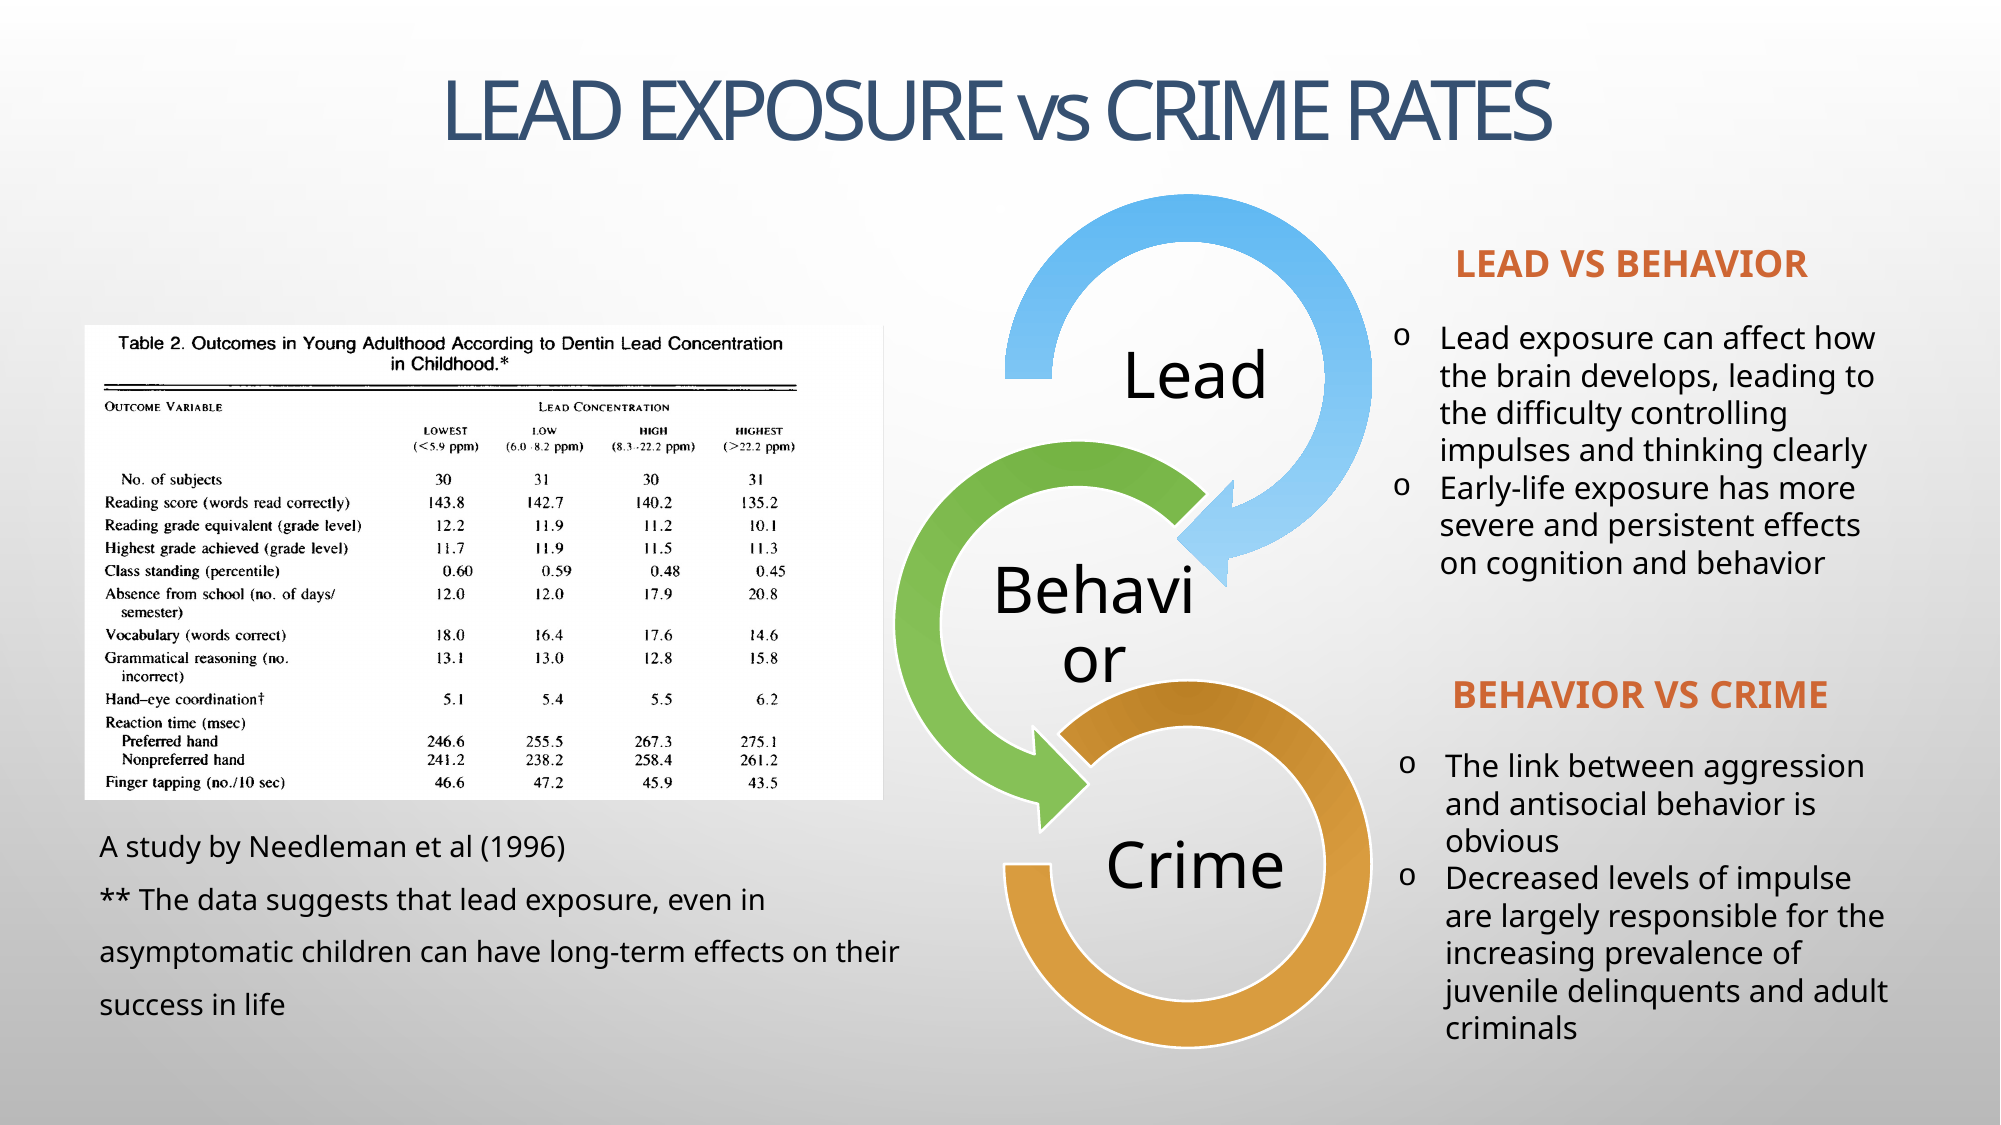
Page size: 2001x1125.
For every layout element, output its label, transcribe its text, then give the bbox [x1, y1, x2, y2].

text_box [57, 182, 1940, 1072]
text_box LEAD EXPOSURE vs CRIME RATES [123, 0, 1874, 165]
picture [0, 0, 2000, 1125]
